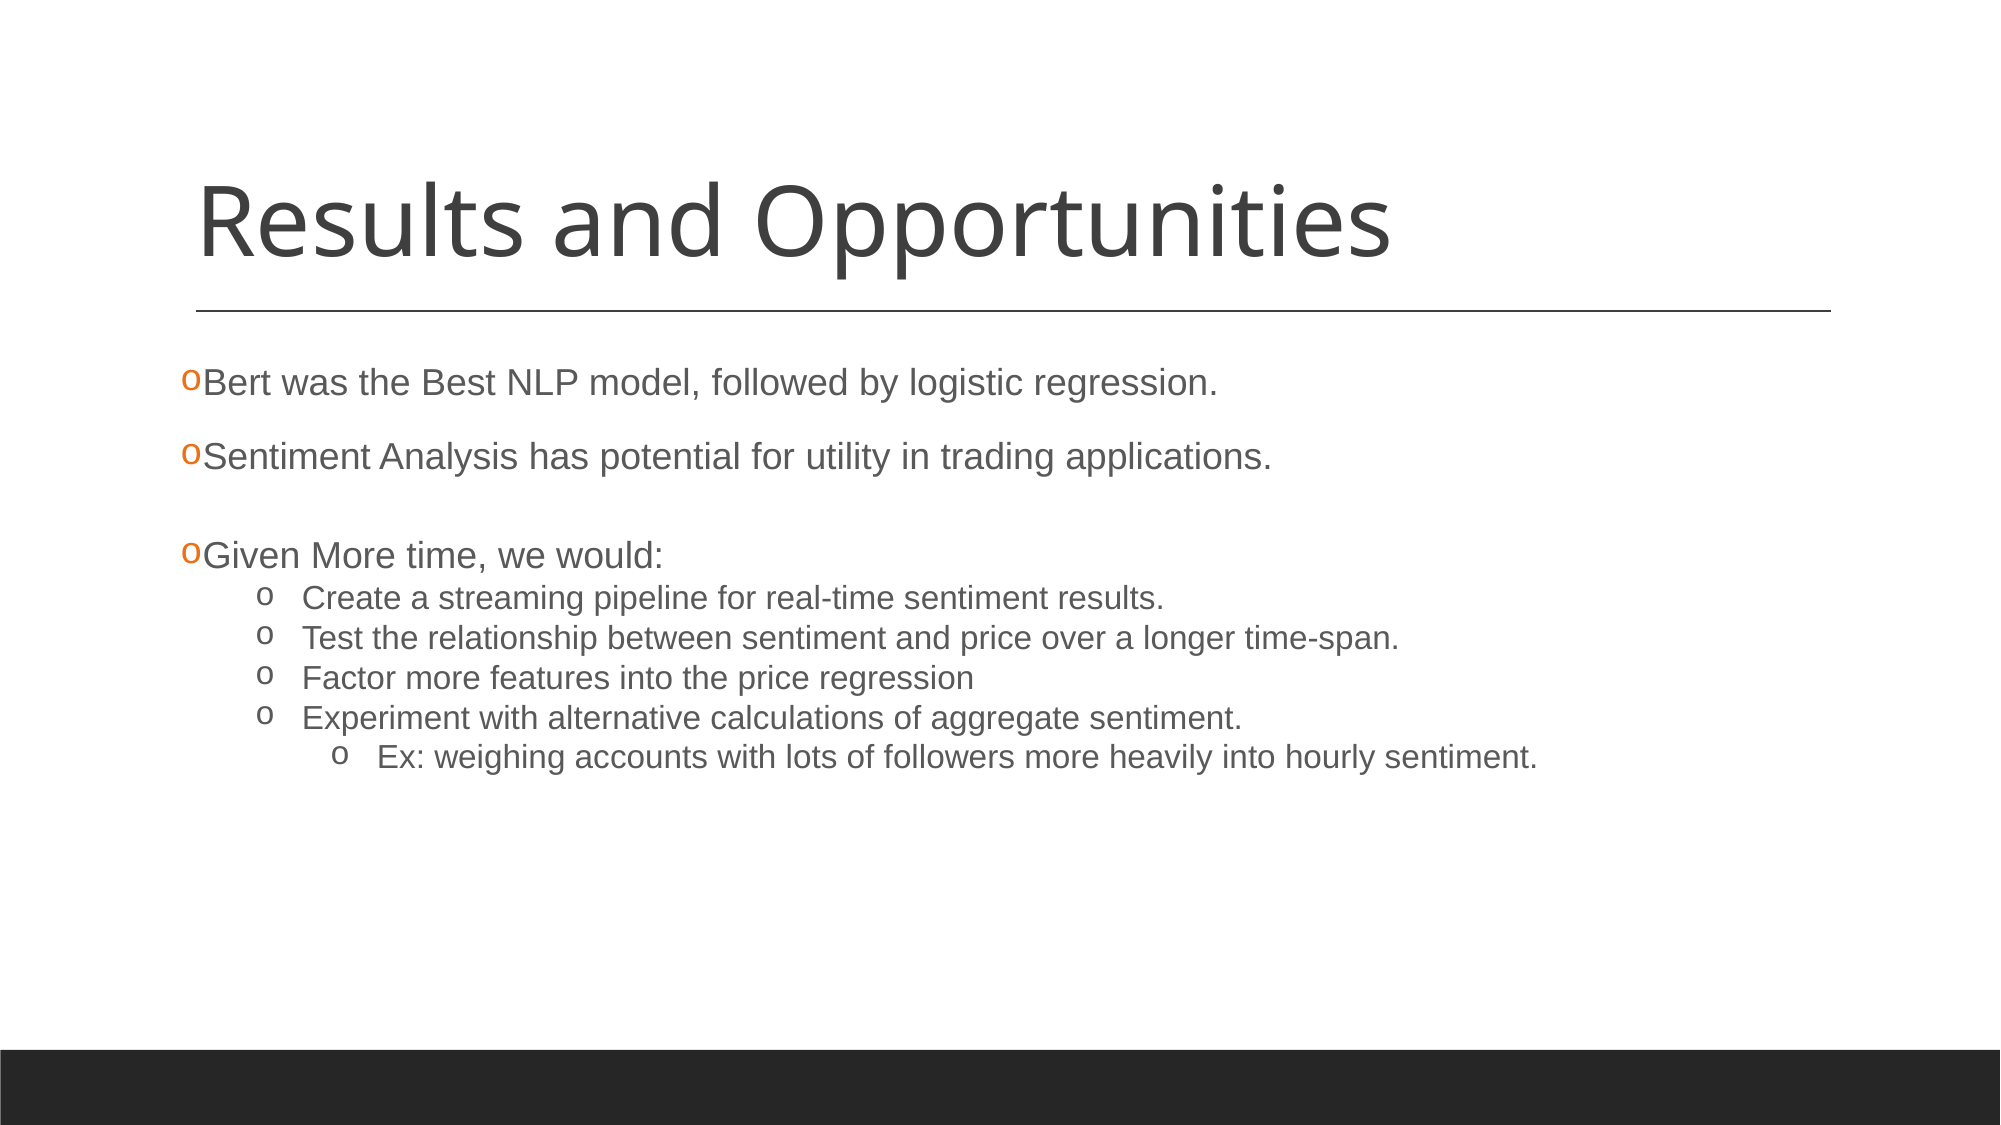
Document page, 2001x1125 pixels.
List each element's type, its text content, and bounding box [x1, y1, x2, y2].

title Results and Opportunities [180, 47, 1830, 285]
list Bert was the Best NLP model, followed by logistic regression. Sentiment Analysis has potential for utility in trading applications. Given More time, we would: Create a streaming pipeline for real-time sentiment results. Test the relationship between sentiment and price over a longer time-span. Factor more features into the price regression Experiment with alternative calculations of aggregate sentiment. Ex: weighing accounts with lots of followers more heavily into hourly sentiment. [180, 345, 1830, 963]
